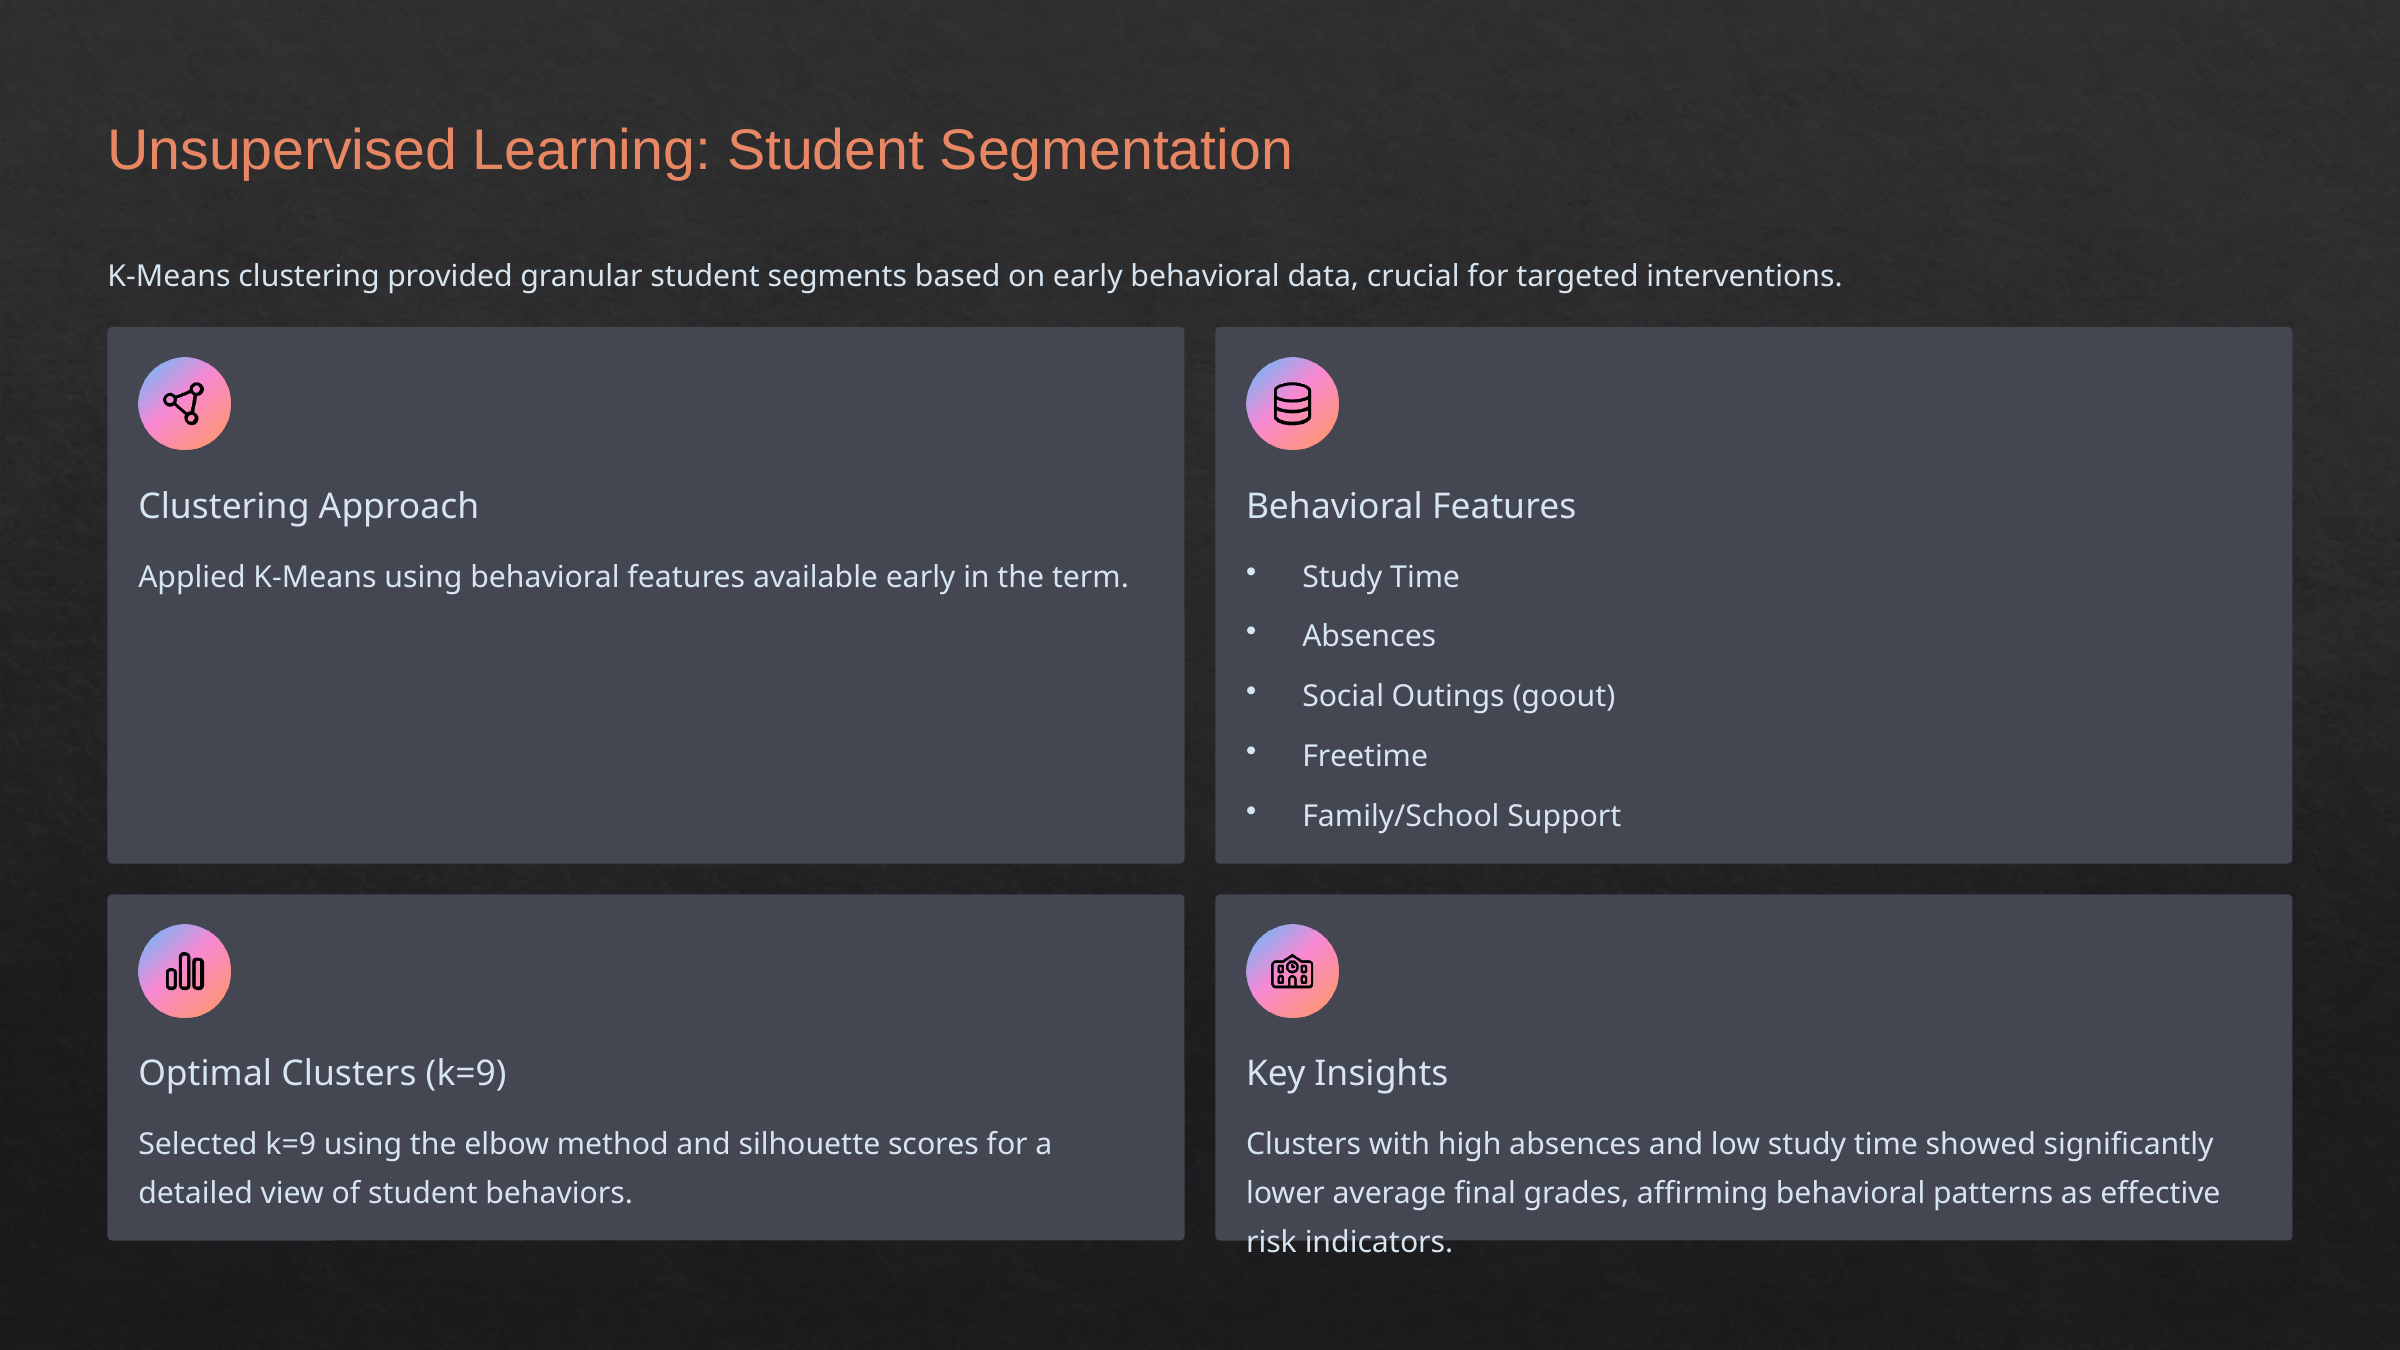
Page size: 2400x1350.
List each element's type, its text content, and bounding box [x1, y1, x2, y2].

picture [1245, 357, 1339, 451]
text_box Selected k=9 using the elbow method and silhouette scores for a detailed view of student behaviors. [138, 1111, 1154, 1210]
text_box [1215, 894, 2293, 1241]
text_box Optimal Clusters (k=9) [138, 1047, 527, 1094]
picture [138, 357, 231, 451]
text_box Social Outings (goout) [1246, 663, 2262, 713]
text_box Clustering Approach [138, 480, 500, 526]
text_box Freetime [1246, 723, 2262, 773]
picture [138, 924, 231, 1018]
text_box Applied K-Means using behavioral features available early in the term. [138, 544, 1154, 594]
text_box Study Time [1246, 544, 2262, 594]
text_box [107, 894, 1185, 1241]
text_box Key Insights [1246, 1047, 1608, 1094]
text_box [107, 326, 1185, 864]
text_box Behavioral Features [1246, 480, 1608, 526]
text_box Absences [1246, 603, 2262, 654]
picture [1245, 924, 1339, 1018]
text_box K-Means clustering provided granular student segments based on early behavioral data, crucial for targeted interventions. [107, 243, 2293, 293]
text_box Clusters with high absences and low study time showed significantly lower average final grades, affirming behavioral patterns as effective risk indicators. [1246, 1111, 2262, 1210]
text_box [1215, 326, 2293, 864]
text_box Family/School Support [1246, 783, 2262, 833]
text_box Unsupervised Learning: Student Segmentation [107, 109, 1361, 182]
